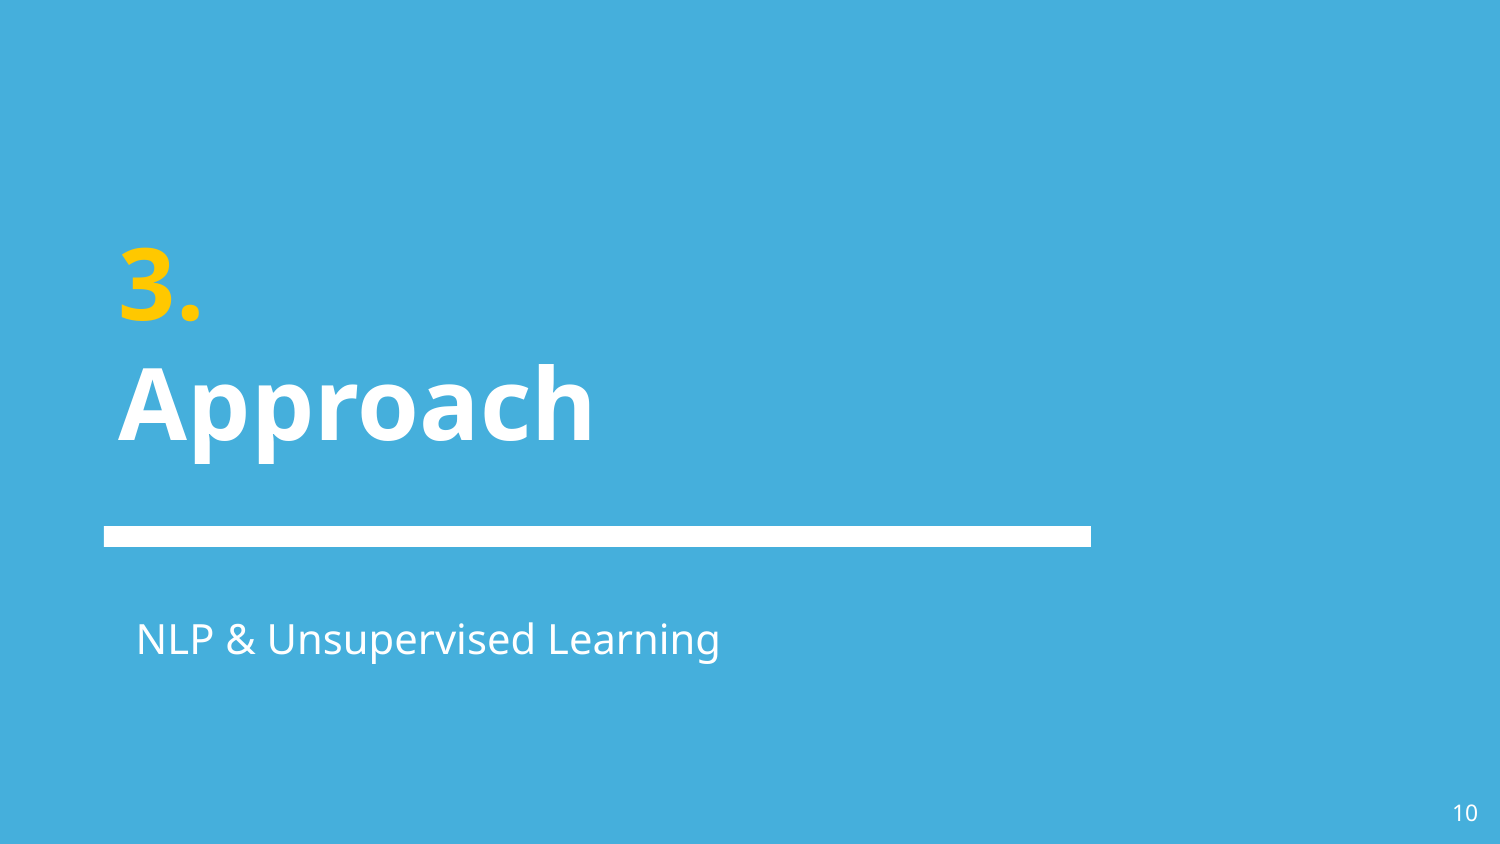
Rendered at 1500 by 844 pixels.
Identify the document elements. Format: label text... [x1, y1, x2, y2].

title 3. Approach [103, 284, 1090, 475]
slide_number 10 [1403, 783, 1494, 832]
subtitle NLP & Unsupervised Learning [103, 598, 1104, 733]
